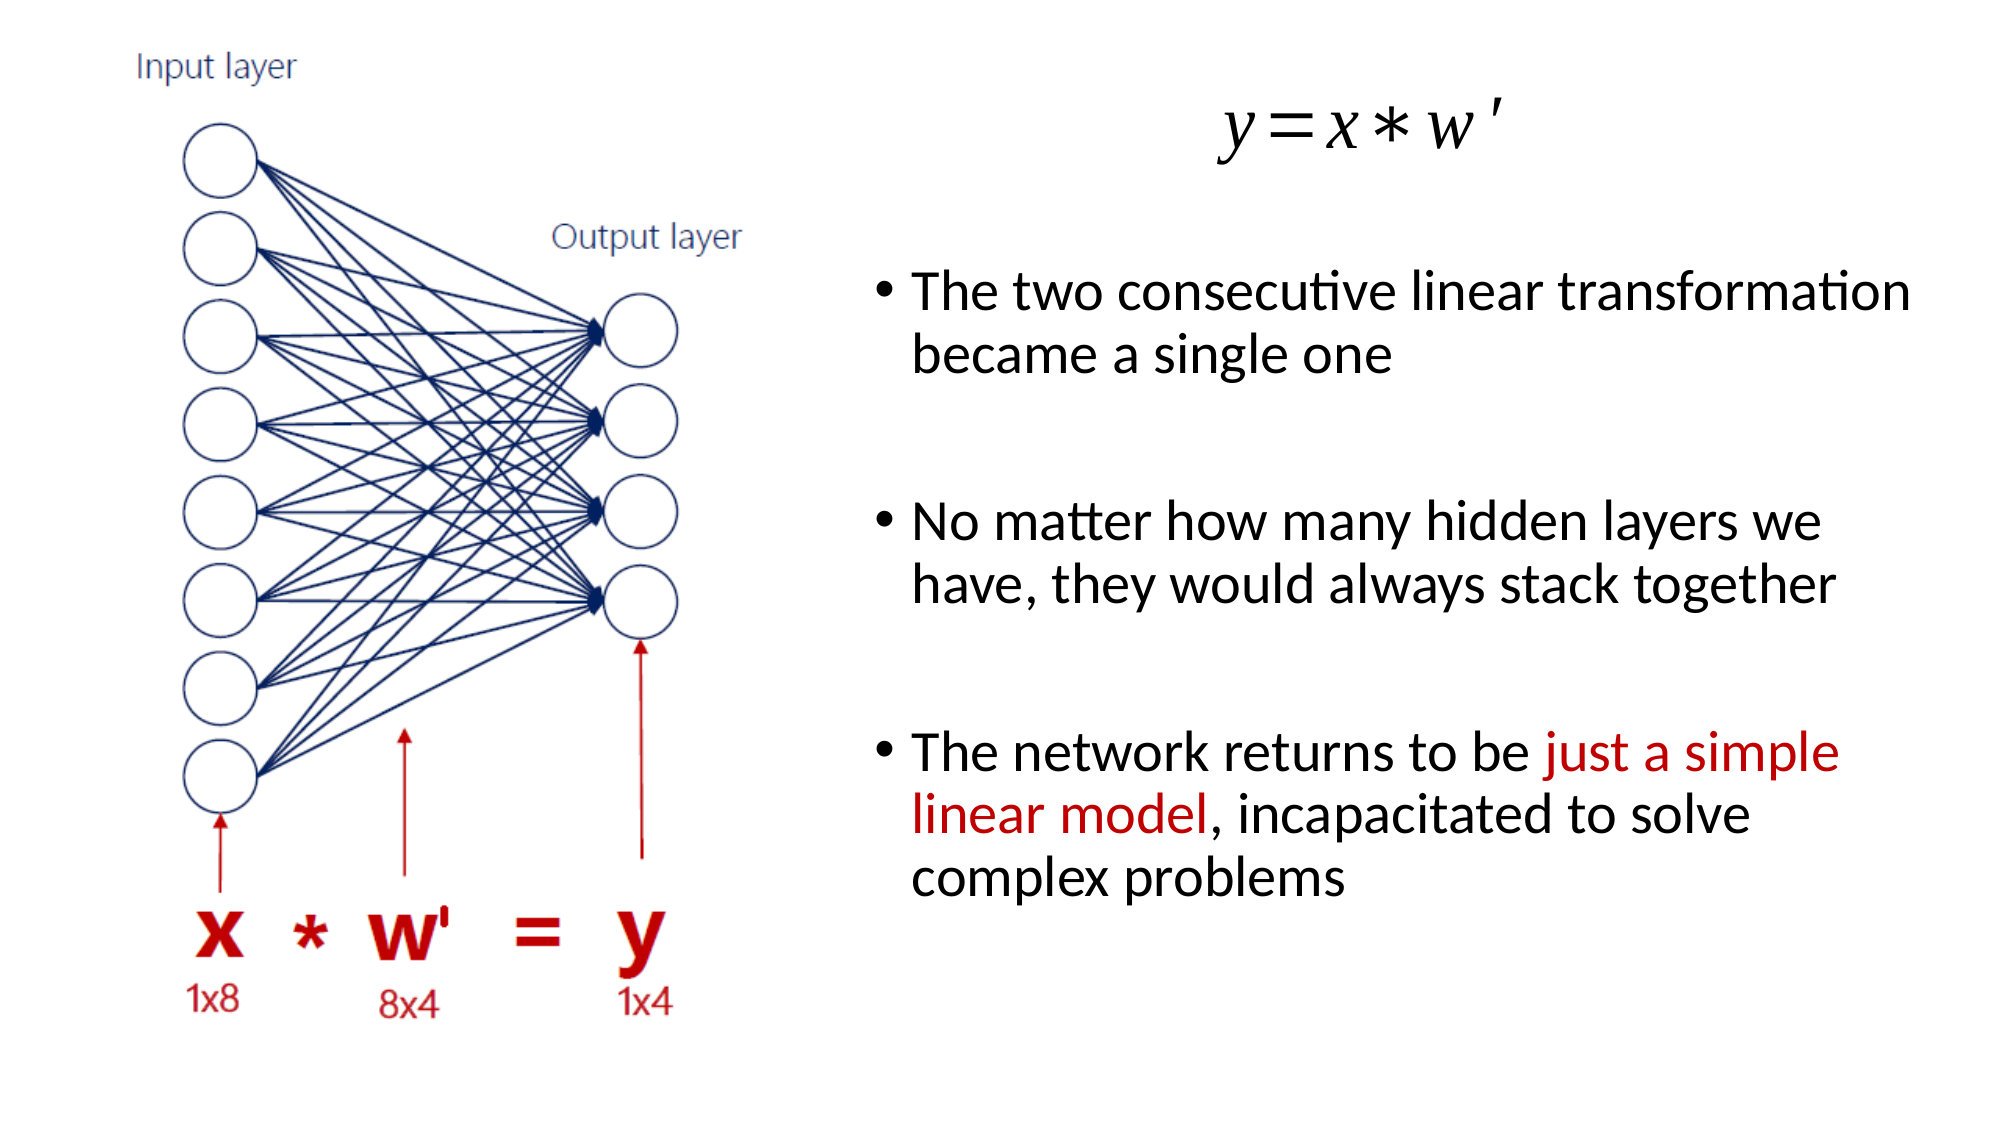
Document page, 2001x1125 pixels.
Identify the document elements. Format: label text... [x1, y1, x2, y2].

list The two consecutive linear transformation became a single one No matter how many hidden layers we have, they would always stack together The network returns to be just a simple linear model, incapacitated to solve complex problems [859, 78, 1941, 1047]
picture [106, 27, 758, 1063]
